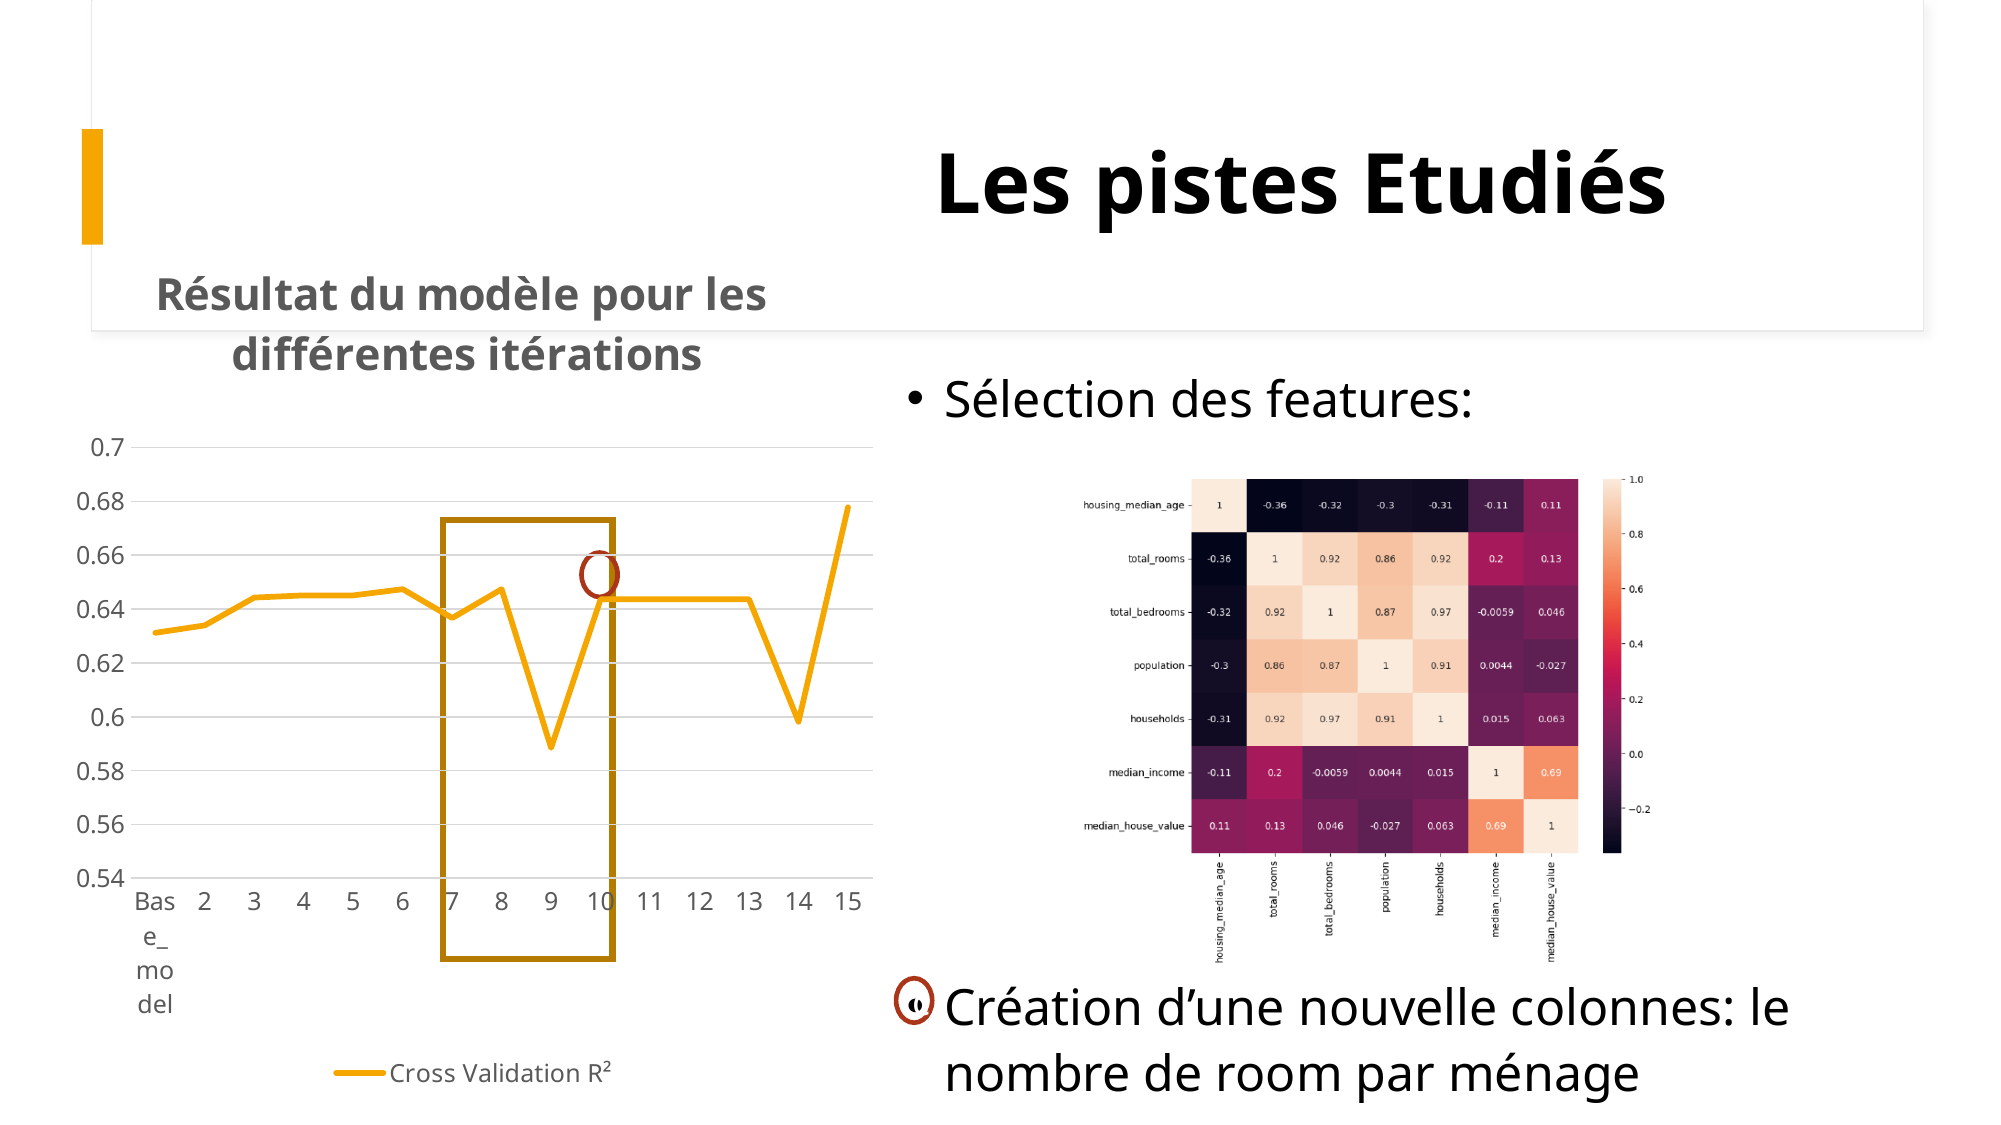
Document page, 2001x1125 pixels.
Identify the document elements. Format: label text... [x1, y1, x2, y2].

list Sélection des features: Création d’une nouvelle colonnes: le nombre de room par ménage [891, 354, 1937, 1125]
chart [59, 242, 890, 1097]
text_box c [895, 977, 934, 1024]
title Les pistes Etudiés [919, 90, 1851, 284]
picture [1070, 468, 1700, 973]
